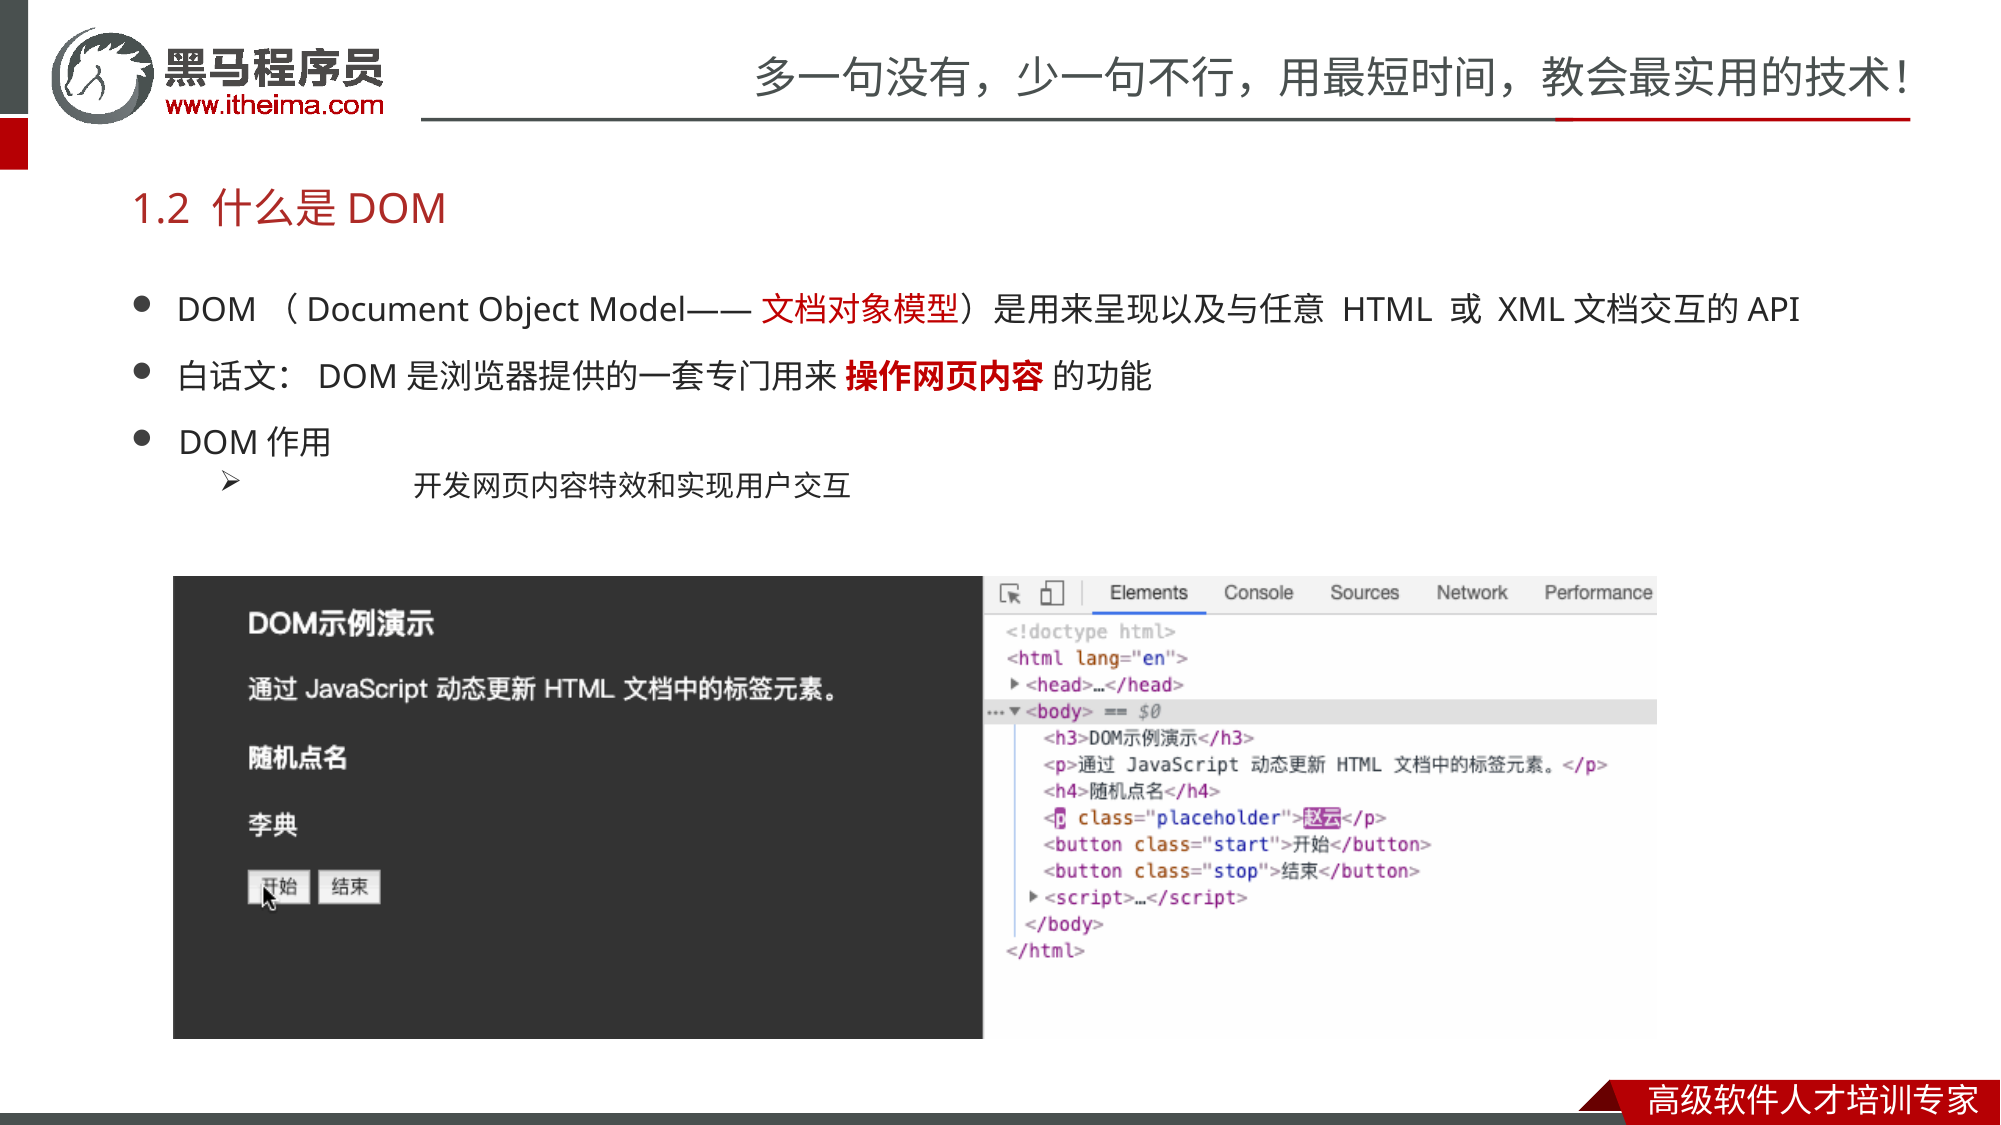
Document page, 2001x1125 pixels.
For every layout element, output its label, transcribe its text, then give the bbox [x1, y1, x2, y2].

picture [50, 26, 384, 125]
list DOM（Document Object Model——文档对象模型）是用来呈现以及与任意 HTML 或 XML文档交互的API 白话文：DOM是浏览器提供的一套专门用来 操作网页内容 的功能 DOM作用 开发网页内容特效和实现用户交互 [116, 261, 1876, 1008]
title 1.2 什么是DOM [116, 164, 1880, 250]
picture [173, 575, 1657, 1039]
